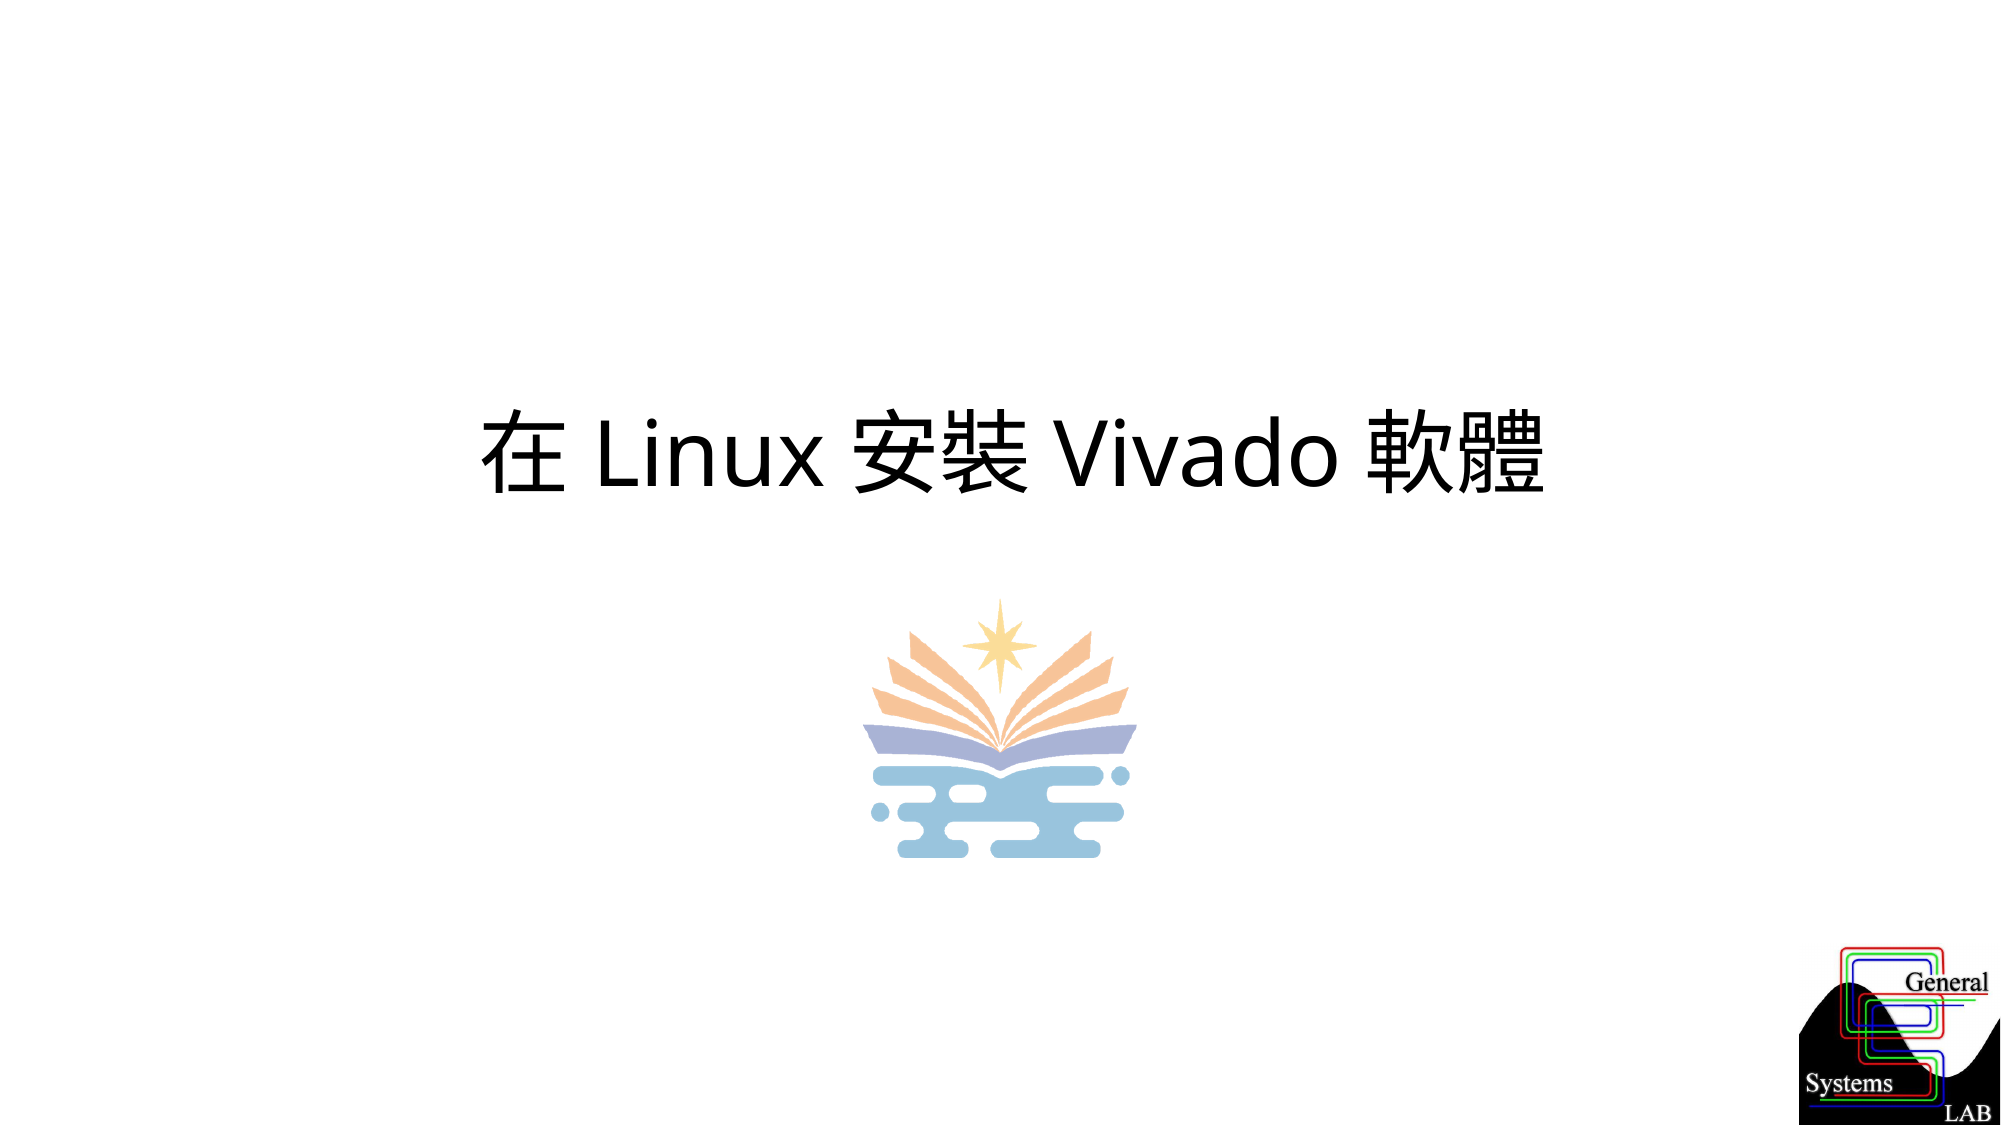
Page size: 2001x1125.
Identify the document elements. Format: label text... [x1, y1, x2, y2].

picture [1799, 943, 2001, 1125]
title 在Linux安裝Vivado軟體 [150, 348, 1876, 566]
